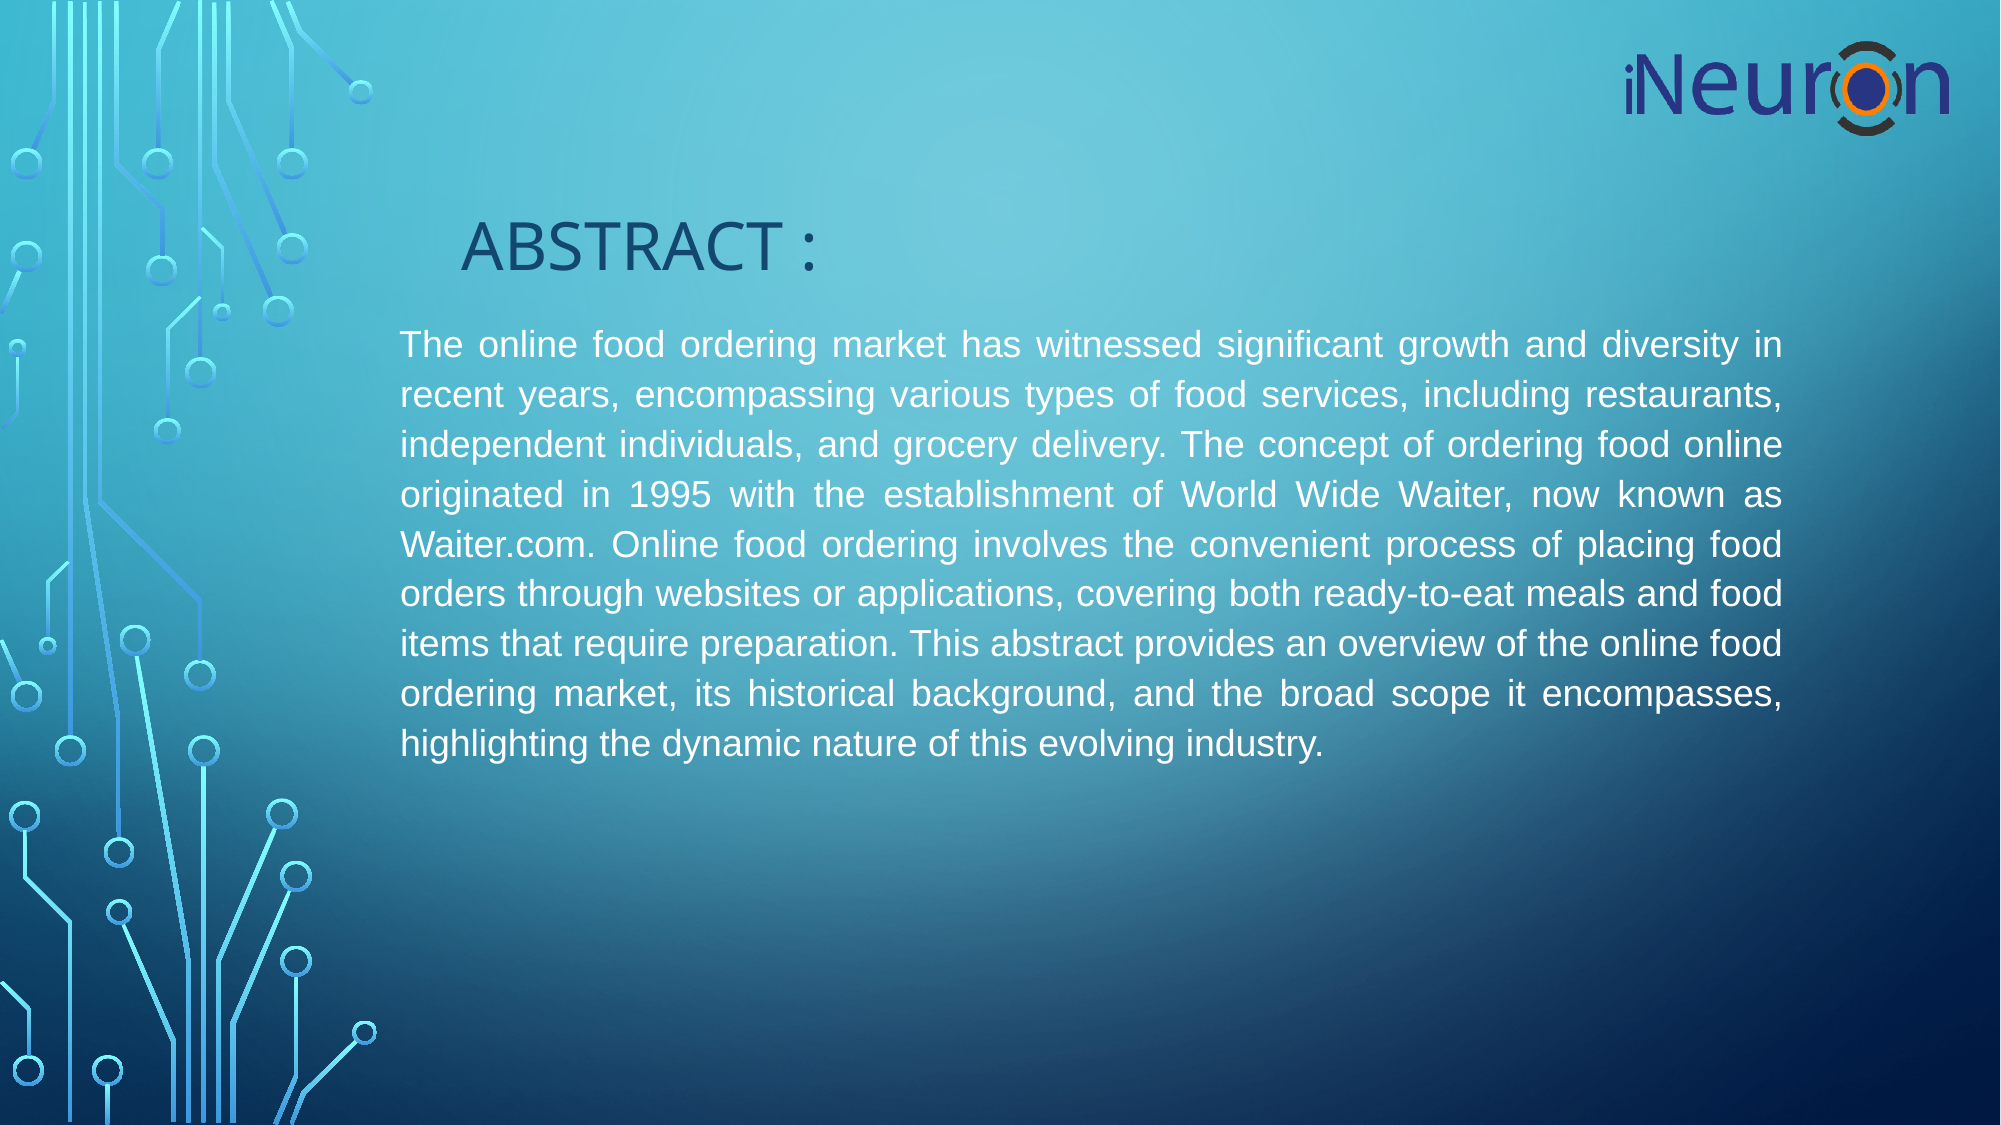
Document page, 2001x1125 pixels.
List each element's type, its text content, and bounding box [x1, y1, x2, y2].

text_box The online food ordering market has witnessed significant growth and diversity in recent years, encompassing various types of food services, including restaurants, independent individuals, and grocery delivery. The concept of ordering food online originated in 1995 with the establishment of World Wide Waiter, now known as Waiter.com. Online food ordering involves the convenient process of placing food orders through websites or applications, covering both ready-to-eat meals and food items that require preparation. This abstract provides an overview of the online food ordering market, its historical background, and the broad scope it encompasses, highlighting the dynamic nature of this evolving industry. [383, 259, 1822, 827]
picture [1620, 26, 1956, 141]
text_box ABSTRACT : [446, 195, 946, 291]
